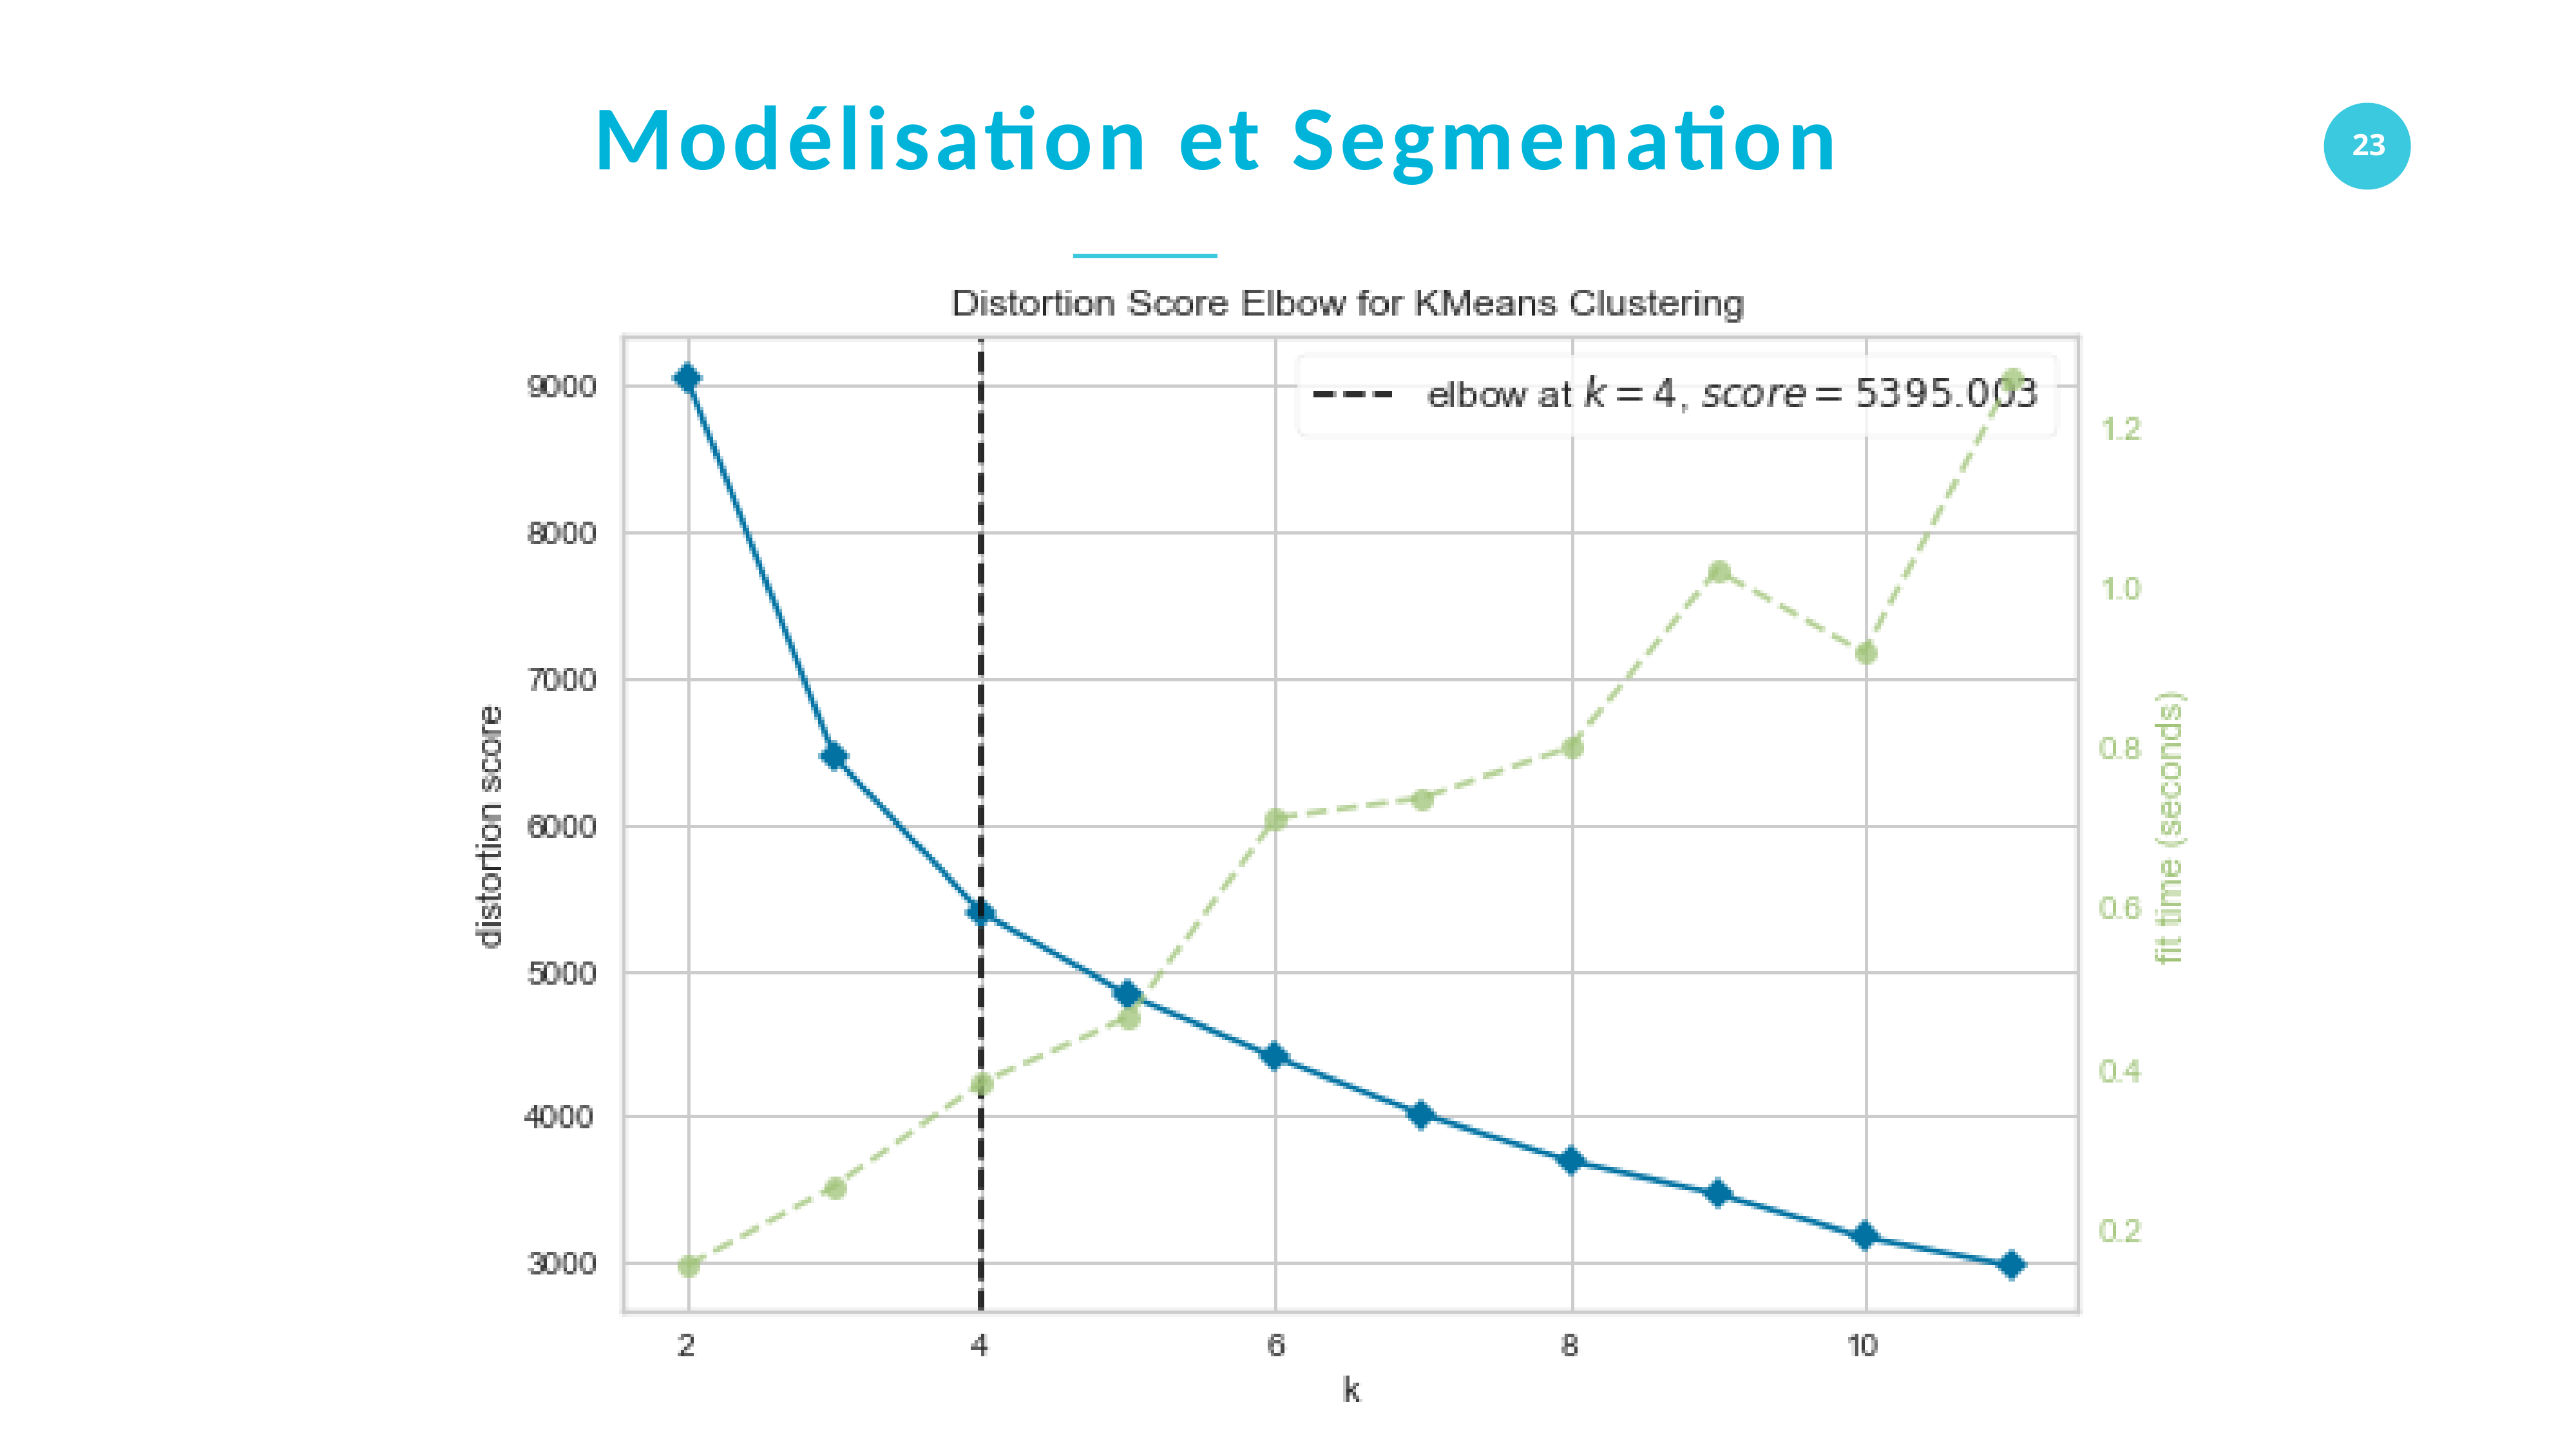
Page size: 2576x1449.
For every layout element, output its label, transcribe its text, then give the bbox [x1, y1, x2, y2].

text_box Modélisation et Segmenation [584, 78, 1839, 188]
picture [456, 267, 2214, 1432]
